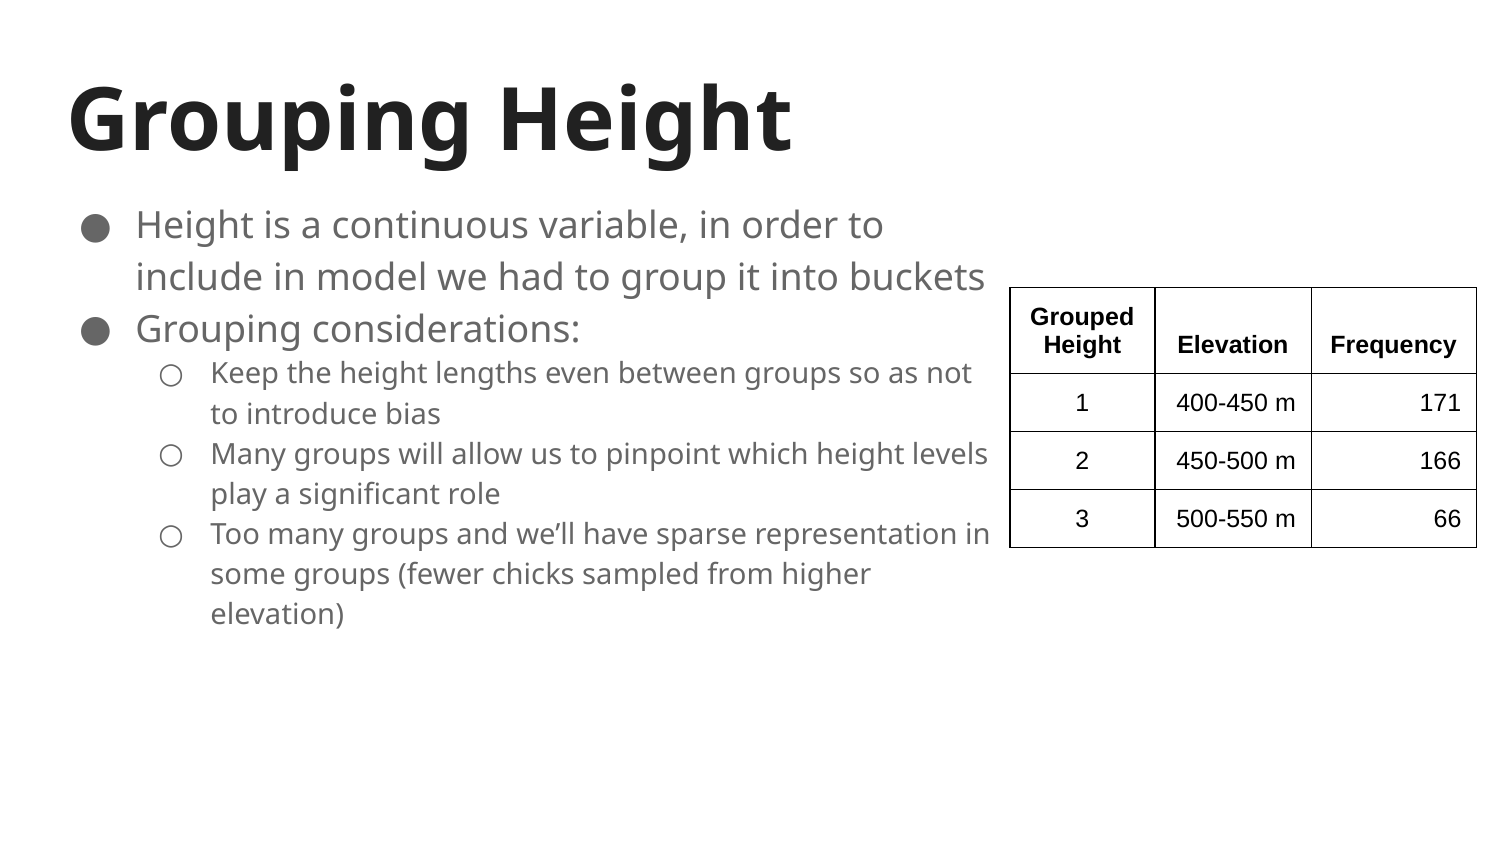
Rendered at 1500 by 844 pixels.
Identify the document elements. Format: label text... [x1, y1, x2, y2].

table_cell 171 [1312, 374, 1476, 431]
table_cell 450-500 m [1156, 432, 1311, 489]
table_cell 1 [1011, 374, 1154, 431]
table_cell 166 [1312, 432, 1476, 489]
table_header Frequency [1312, 288, 1476, 373]
table_cell 3 [1011, 490, 1154, 547]
title Grouping Height [51, 48, 1449, 180]
table_cell 2 [1011, 432, 1154, 489]
list Height is a continuous variable, in order to include in model we had to group it into buckets Grouping considerations: Keep the height lengths even between groups so as not to introduce bias Many groups will allow us to pinpoint which height levels play a significant role Too many groups and we’ll have sparse representation in some groups (fewer chicks sampled from higher elevation) [45, 179, 1022, 777]
table_cell 500-550 m [1156, 490, 1311, 547]
table_cell 400-450 m [1156, 374, 1311, 431]
table_cell 66 [1312, 490, 1476, 547]
table_header Grouped Height [1011, 288, 1154, 373]
table_header Elevation [1156, 288, 1311, 373]
